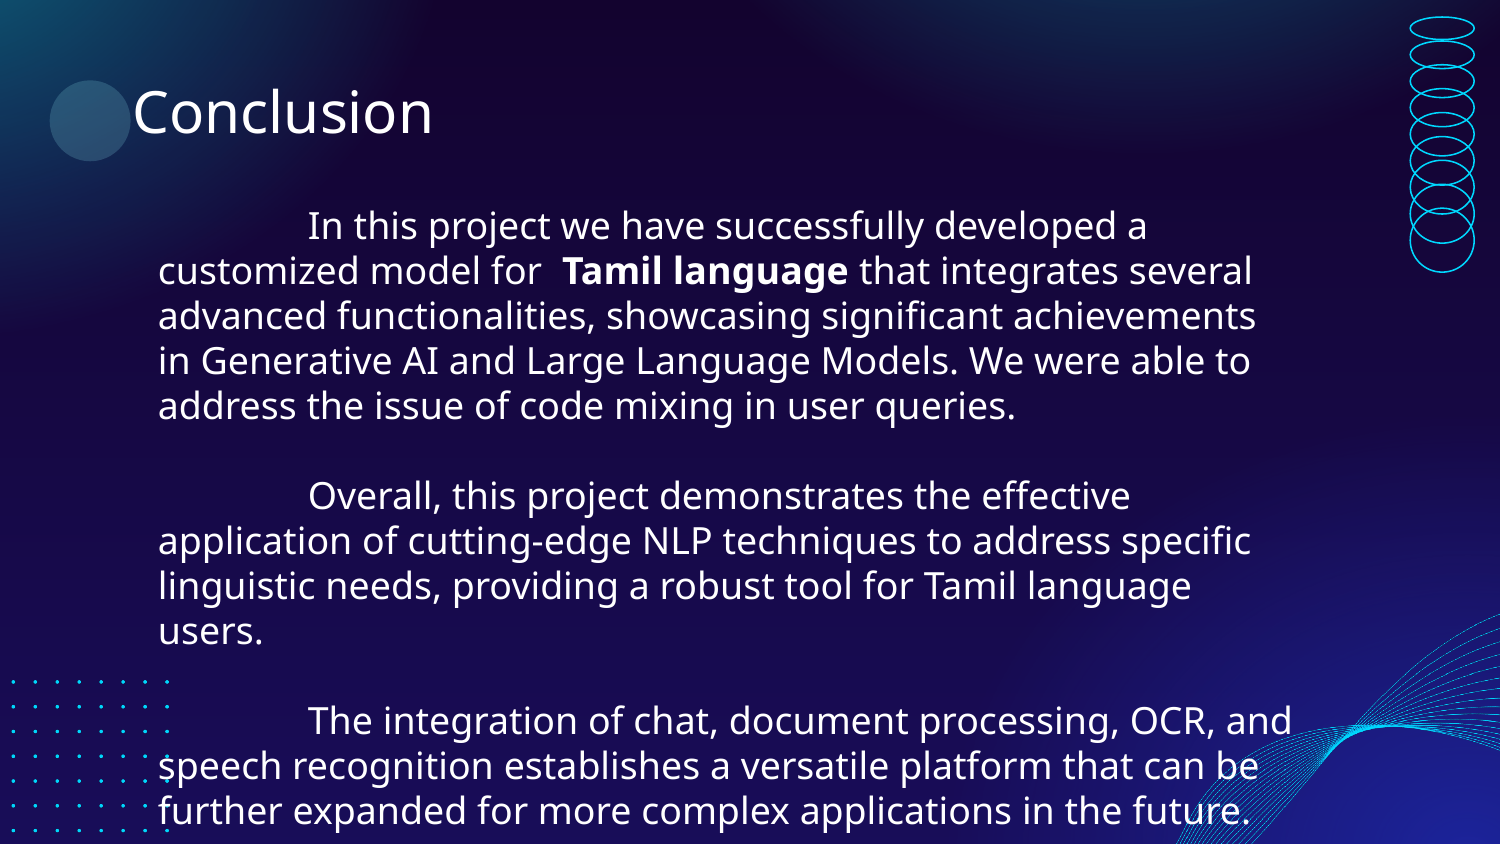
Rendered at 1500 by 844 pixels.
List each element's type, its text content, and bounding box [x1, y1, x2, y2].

picture [1404, 716, 1414, 724]
picture [0, 0, 1500, 844]
list In this project we have successfully developed a customized model for Tamil language that integrates several advanced functionalities, showcasing significant achievements in Generative AI and Large Language Models. We were able to address the issue of code mixing in user queries. Overall, this project demonstrates the effective application of cutting-edge NLP techniques to address specific linguistic needs, providing a robust tool for Tamil language users. The integration of chat, document processing, OCR, and speech recognition establishes a versatile platform that can be further expanded for more complex applications in the future. [117, 186, 1310, 797]
picture [1311, 733, 1318, 750]
title Conclusion [117, 59, 913, 171]
picture [1201, 832, 1208, 839]
picture [1379, 708, 1387, 713]
picture [1491, 739, 1500, 746]
